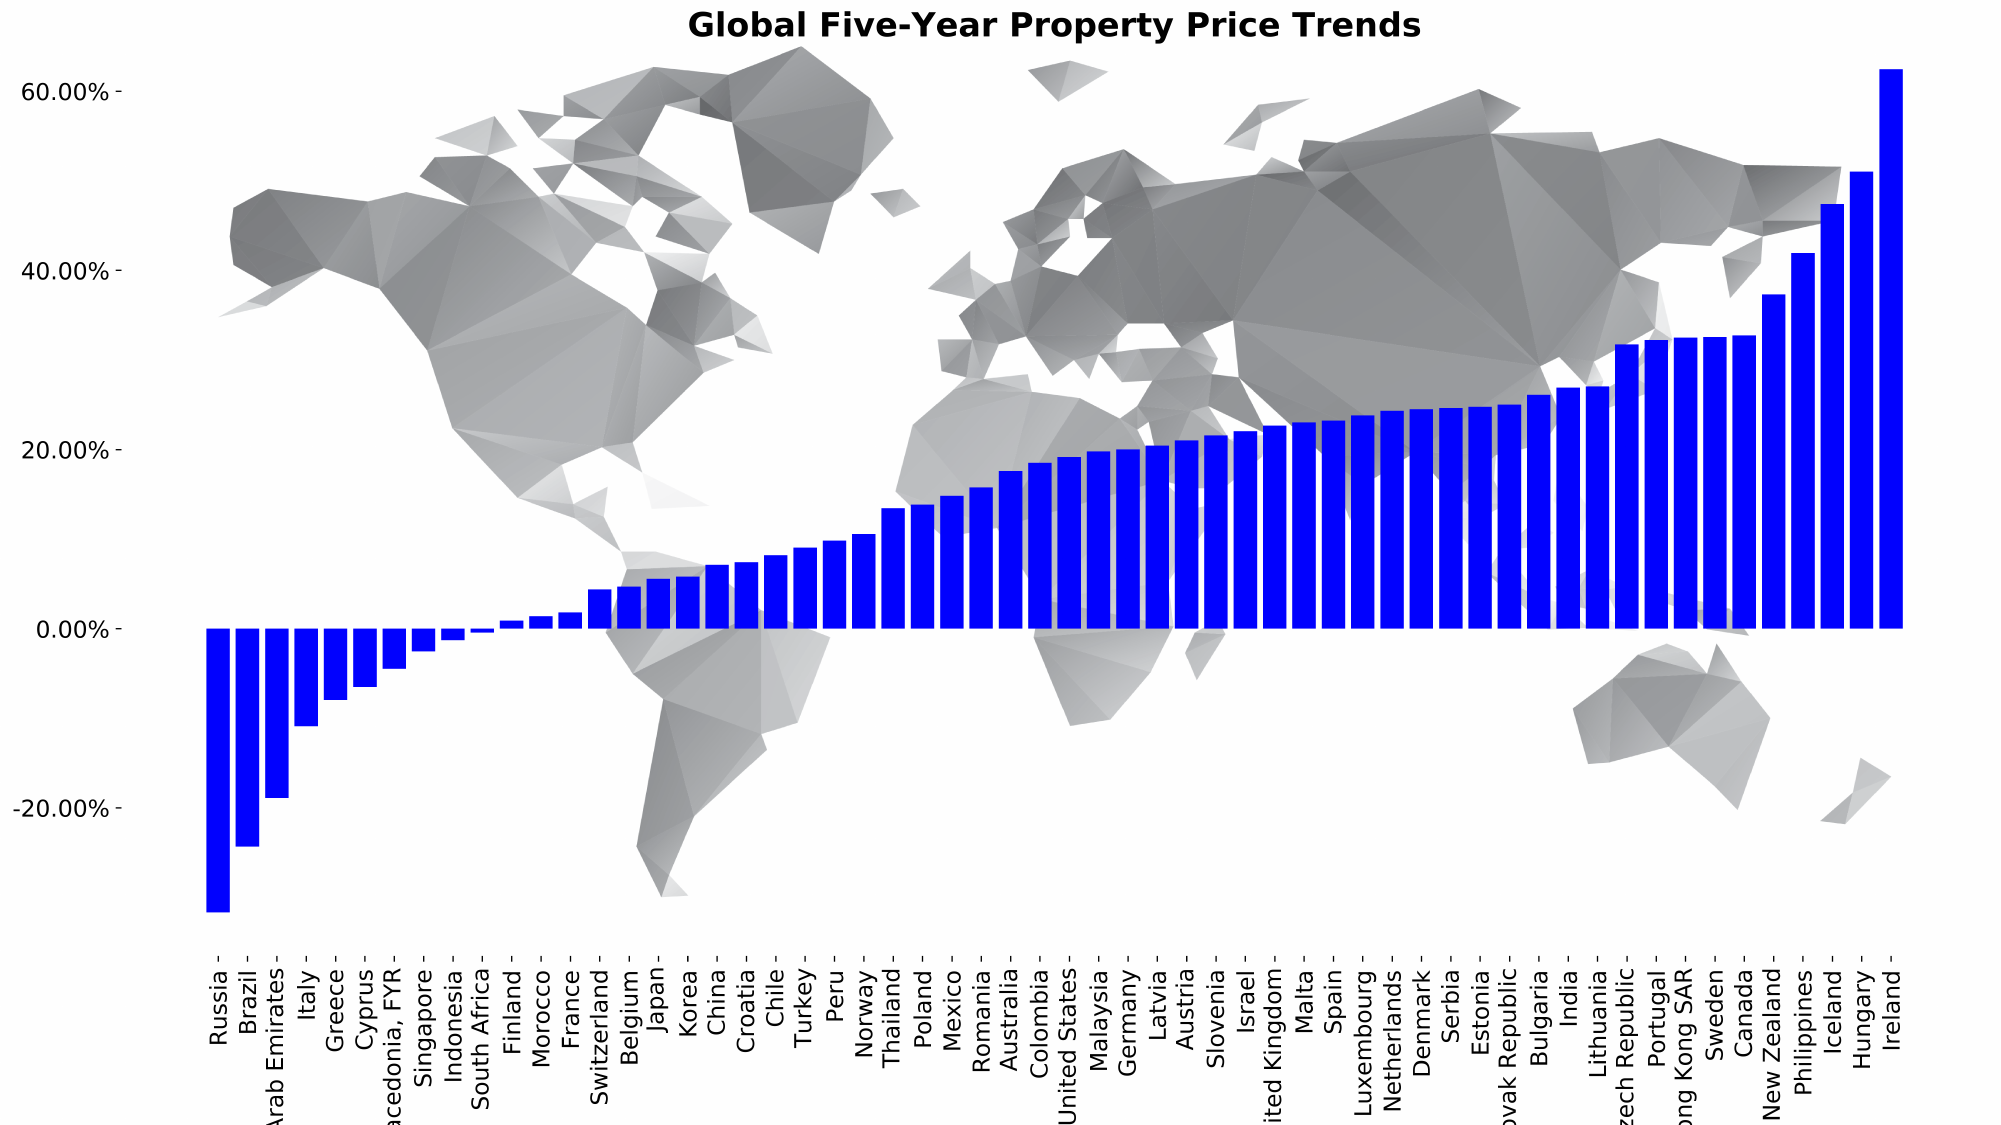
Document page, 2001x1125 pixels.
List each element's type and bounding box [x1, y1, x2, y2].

list [0, 0, 2000, 1125]
